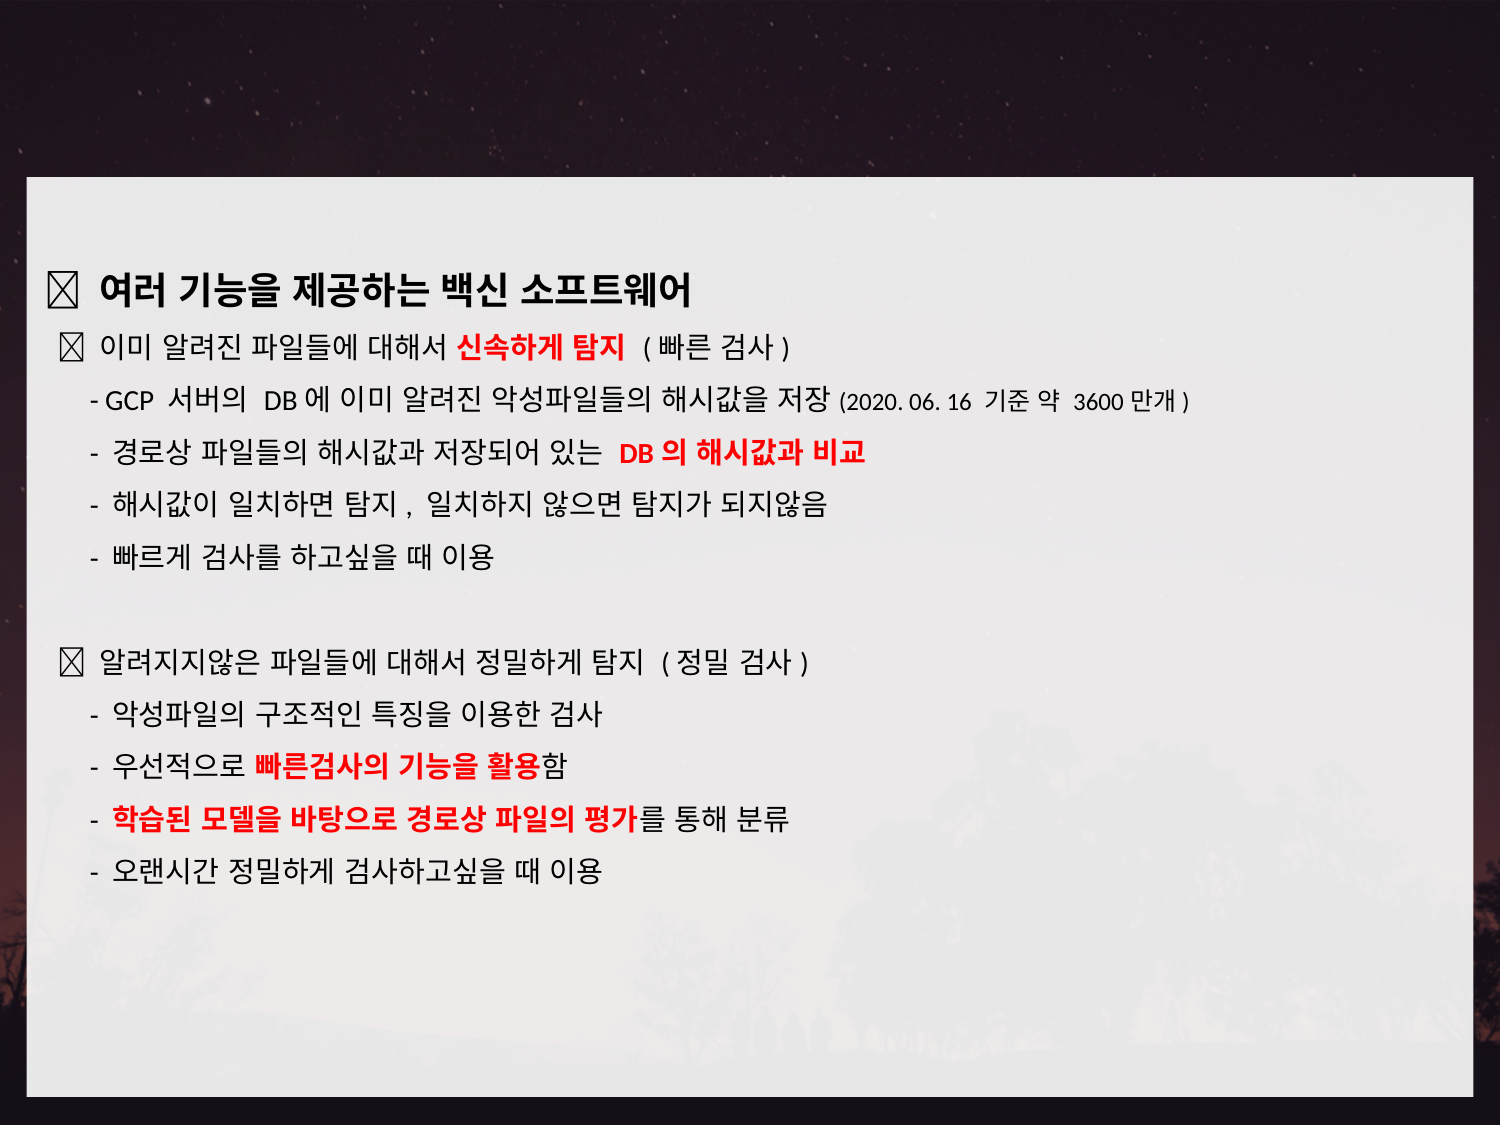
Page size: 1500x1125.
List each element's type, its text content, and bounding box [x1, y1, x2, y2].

text_box  여러 기능을 제공하는 백신 소프트웨어  이미 알려진 파일들에 대해서 신속하게 탐지 (빠른 검사) - GCP 서버의 DB에 이미 알려진 악성파일들의 해시값을 저장(2020. 06. 16 기준 약 3600만개) - 경로상 파일들의 해시값과 저장되어 있는 DB의 해시값과 비교 - 해시값이 일치하면 탐지, 일치하지 않으면 탐지가 되지않음 - 빠르게 검사를 하고싶을 때 이용  알려지지않은 파일들에 대해서 정밀하게 탐지 (정밀 검사) - 악성파일의 구조적인 특징을 이용한 검사 - 우선적으로 빠른검사의 기능을 활용함 - 학습된 모델을 바탕으로 경로상 파일의 평가를 통해 분류 - 오랜시간 정밀하게 검사하고싶을 때 이용 [29, 236, 1471, 896]
list 2. 개발 방향 [26, 52, 1459, 159]
picture [0, 0, 1500, 1125]
